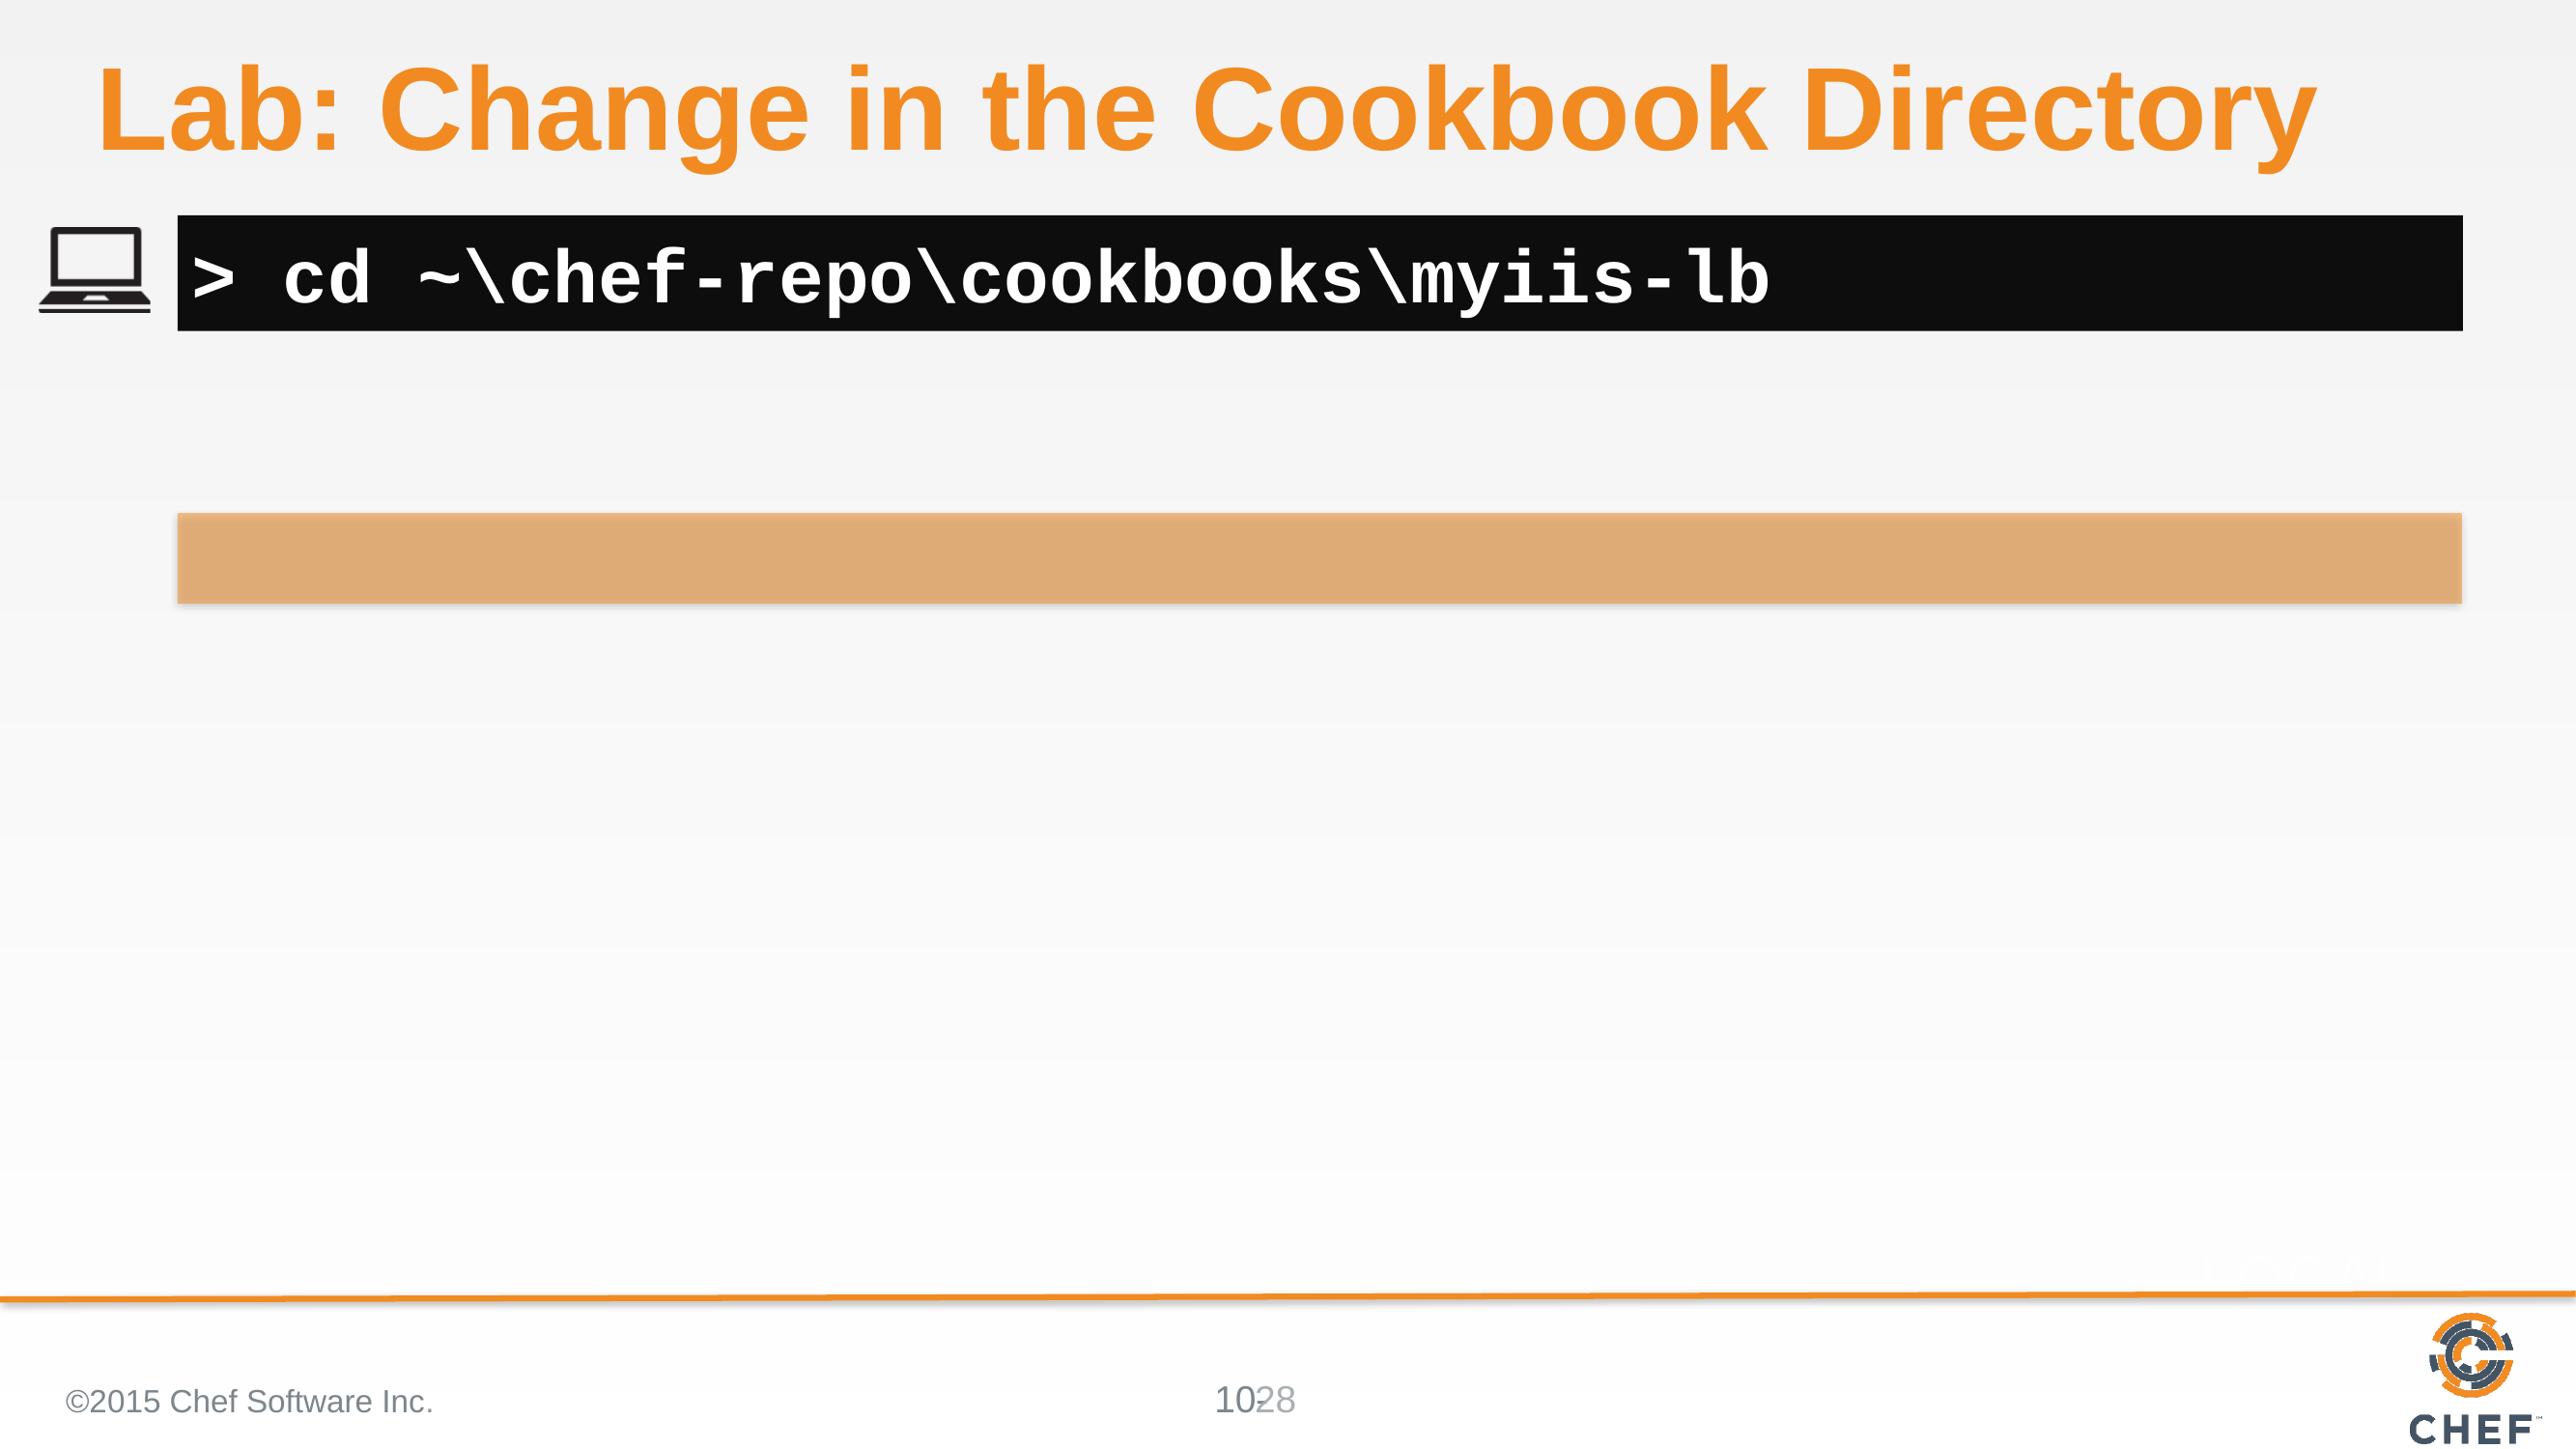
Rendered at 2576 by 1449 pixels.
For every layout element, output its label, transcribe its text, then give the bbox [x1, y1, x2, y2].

footer ©2015 Chef Software Inc. [51, 1359, 952, 1440]
slide_number 28 [985, 1359, 1566, 1437]
title Lab: Change in the Cookbook Directory [96, 48, 2463, 180]
picture [2399, 1297, 2550, 1449]
list > cd ~\chef-repo\cookbooks\myiis-lb [177, 214, 2463, 331]
